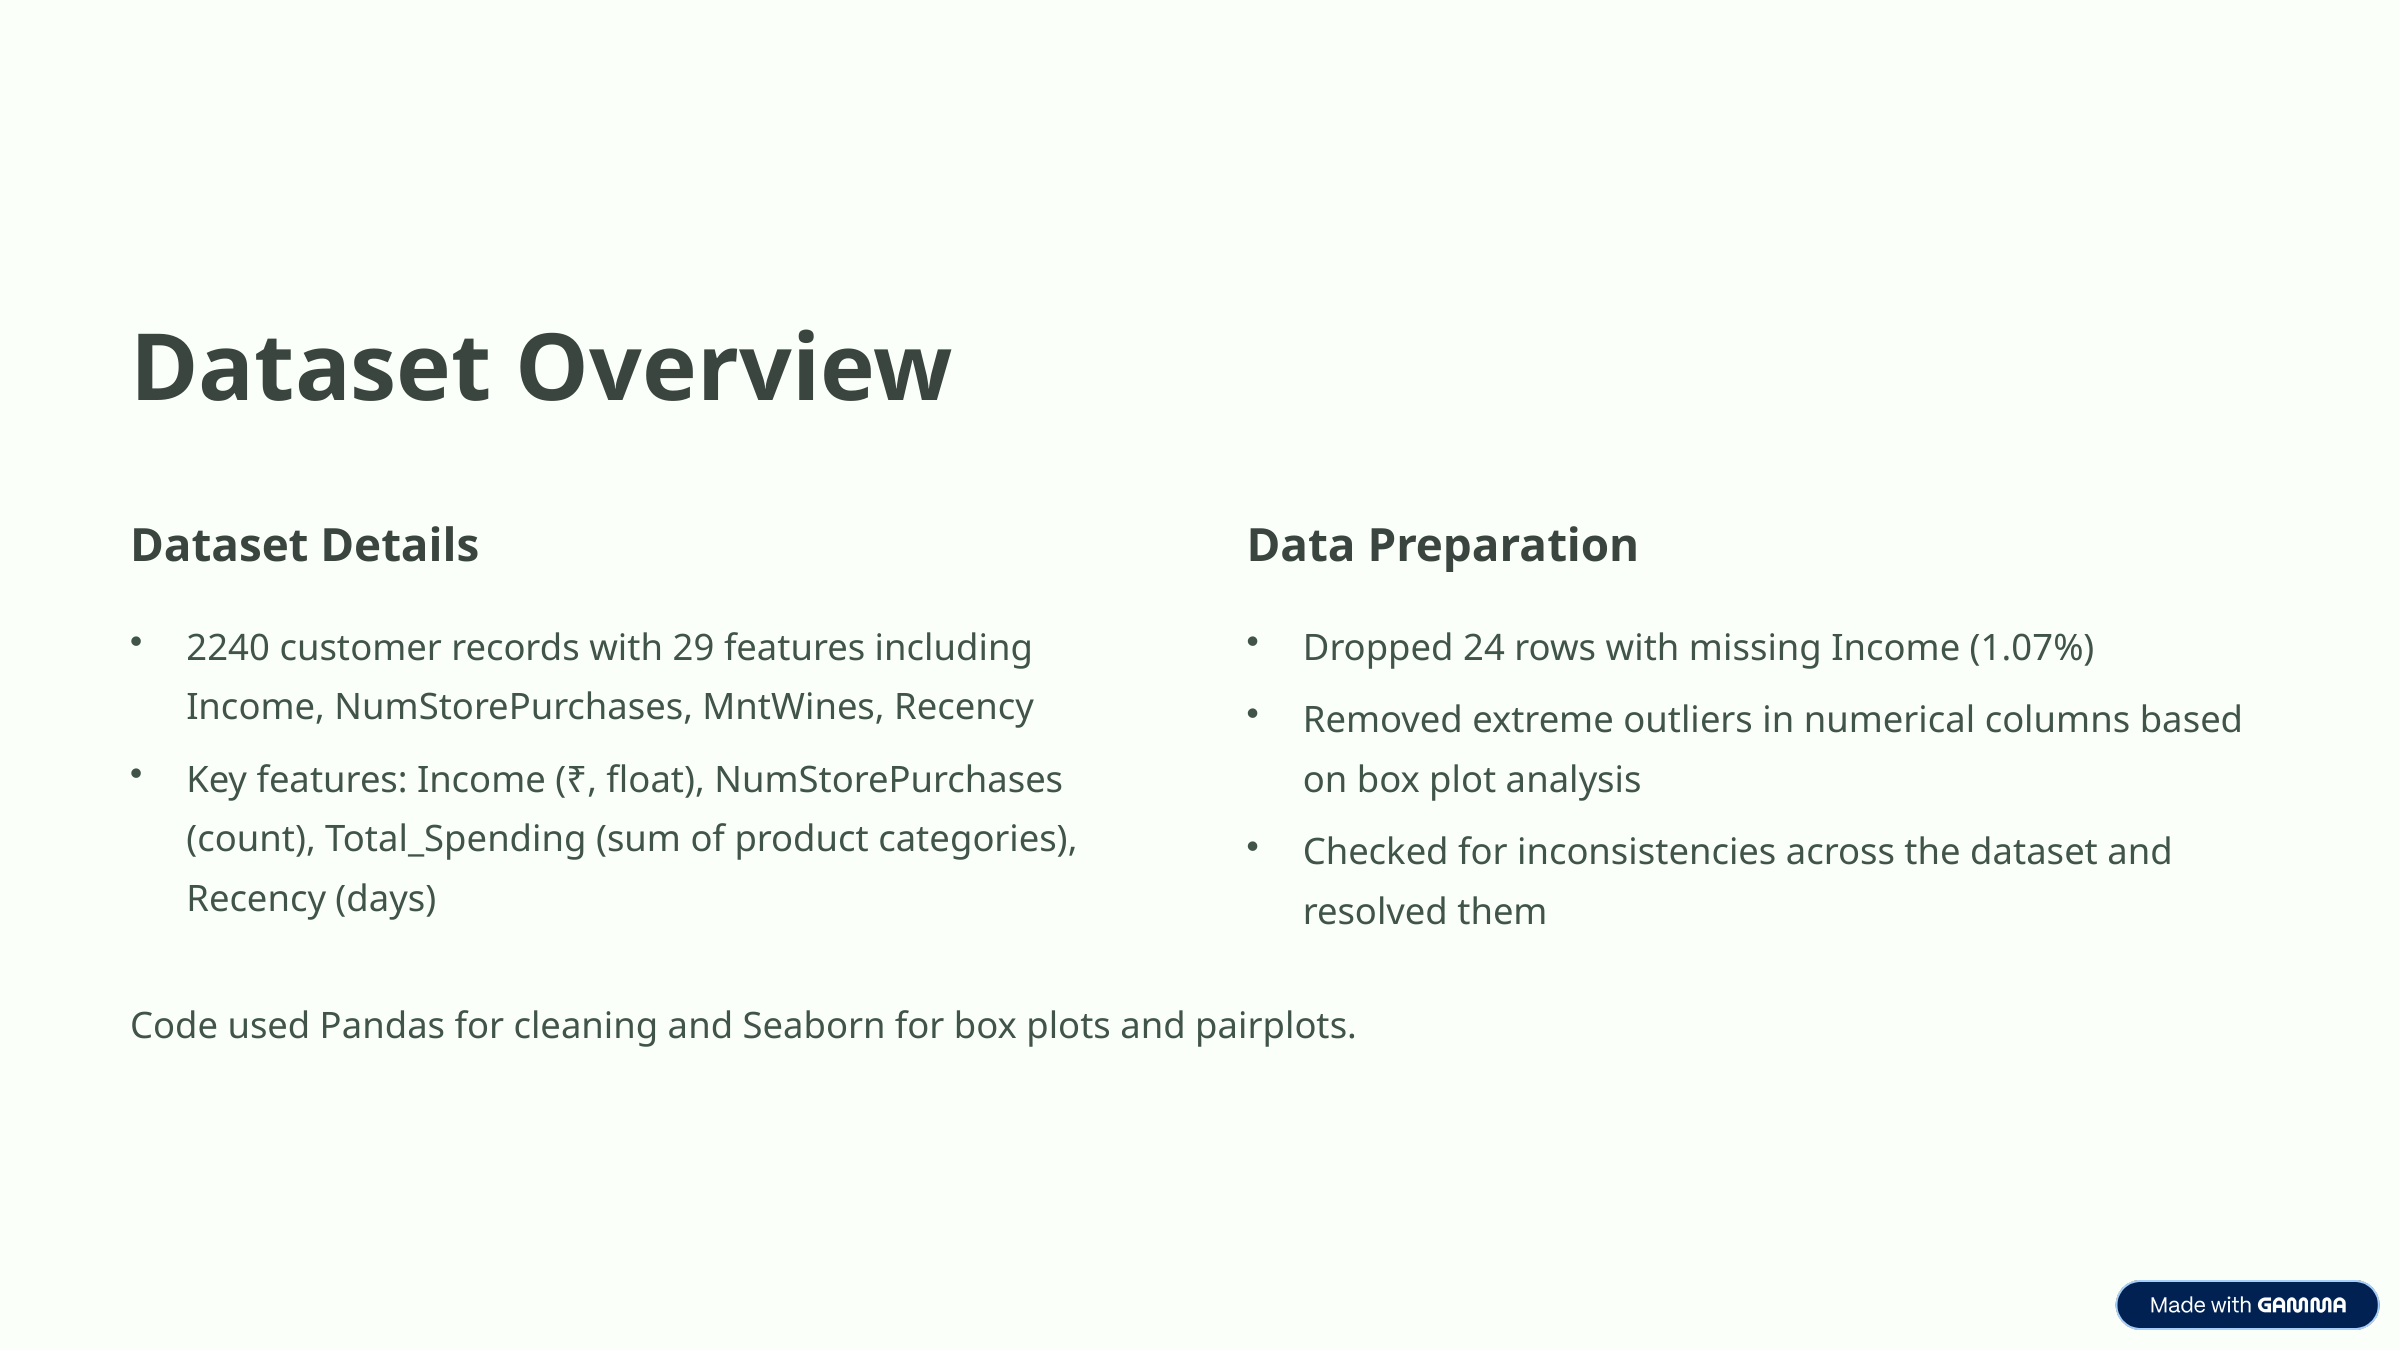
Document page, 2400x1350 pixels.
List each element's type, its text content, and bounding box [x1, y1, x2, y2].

text_box Code used Pandas for cleaning and Seaborn for box plots and pairplots. [130, 986, 2270, 1047]
text_box Removed extreme outliers in numerical columns based on box plot analysis [1246, 680, 2271, 800]
text_box Checked for inconsistencies across the dataset and resolved them [1246, 812, 2271, 932]
text_box Dataset Overview [130, 303, 1061, 420]
text_box Dropped 24 rows with missing Income (1.07%) [1246, 608, 2271, 668]
text_box Dataset Details [130, 512, 596, 571]
text_box Data Preparation [1246, 512, 1712, 571]
picture [2106, 1271, 2389, 1339]
text_box Key features: Income (₹, float), NumStorePurchases (count), Total_Spending (sum of product categories), Recency (days) [130, 740, 1155, 919]
text_box 2240 customer records with 29 features including Income, NumStorePurchases, MntWines, Recency [130, 608, 1155, 728]
